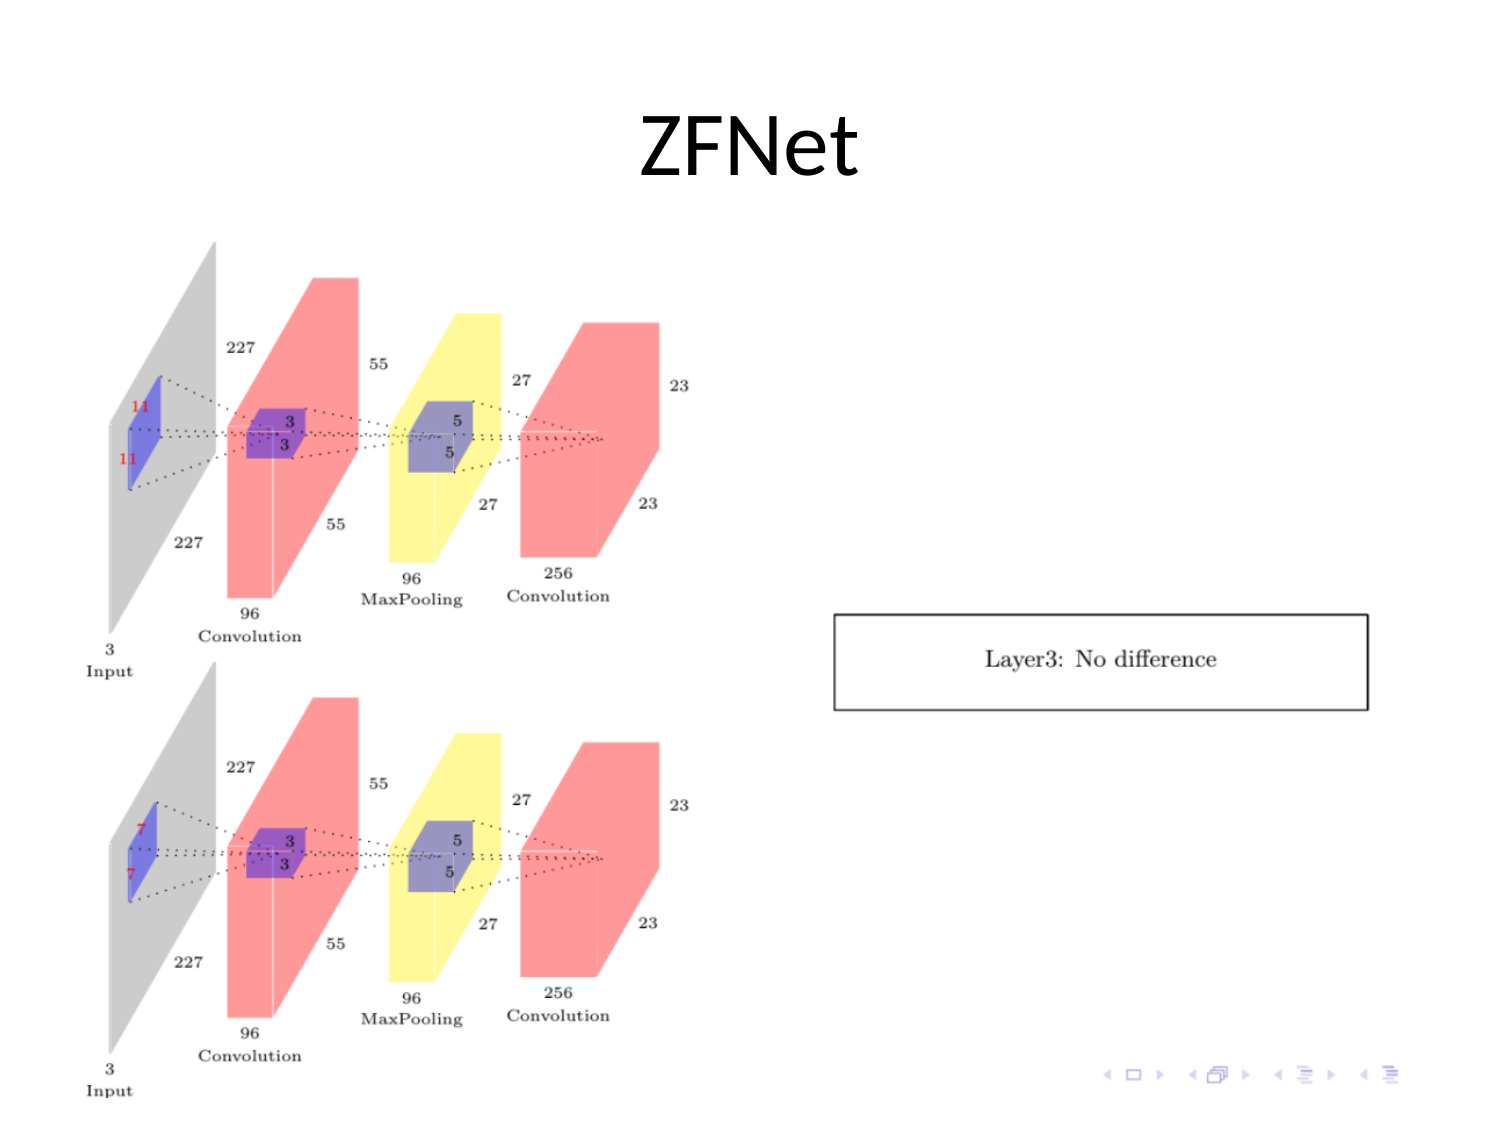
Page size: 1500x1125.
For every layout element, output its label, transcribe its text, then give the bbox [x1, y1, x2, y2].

title ZFNet [75, 45, 1425, 233]
picture [41, 231, 1403, 1098]
